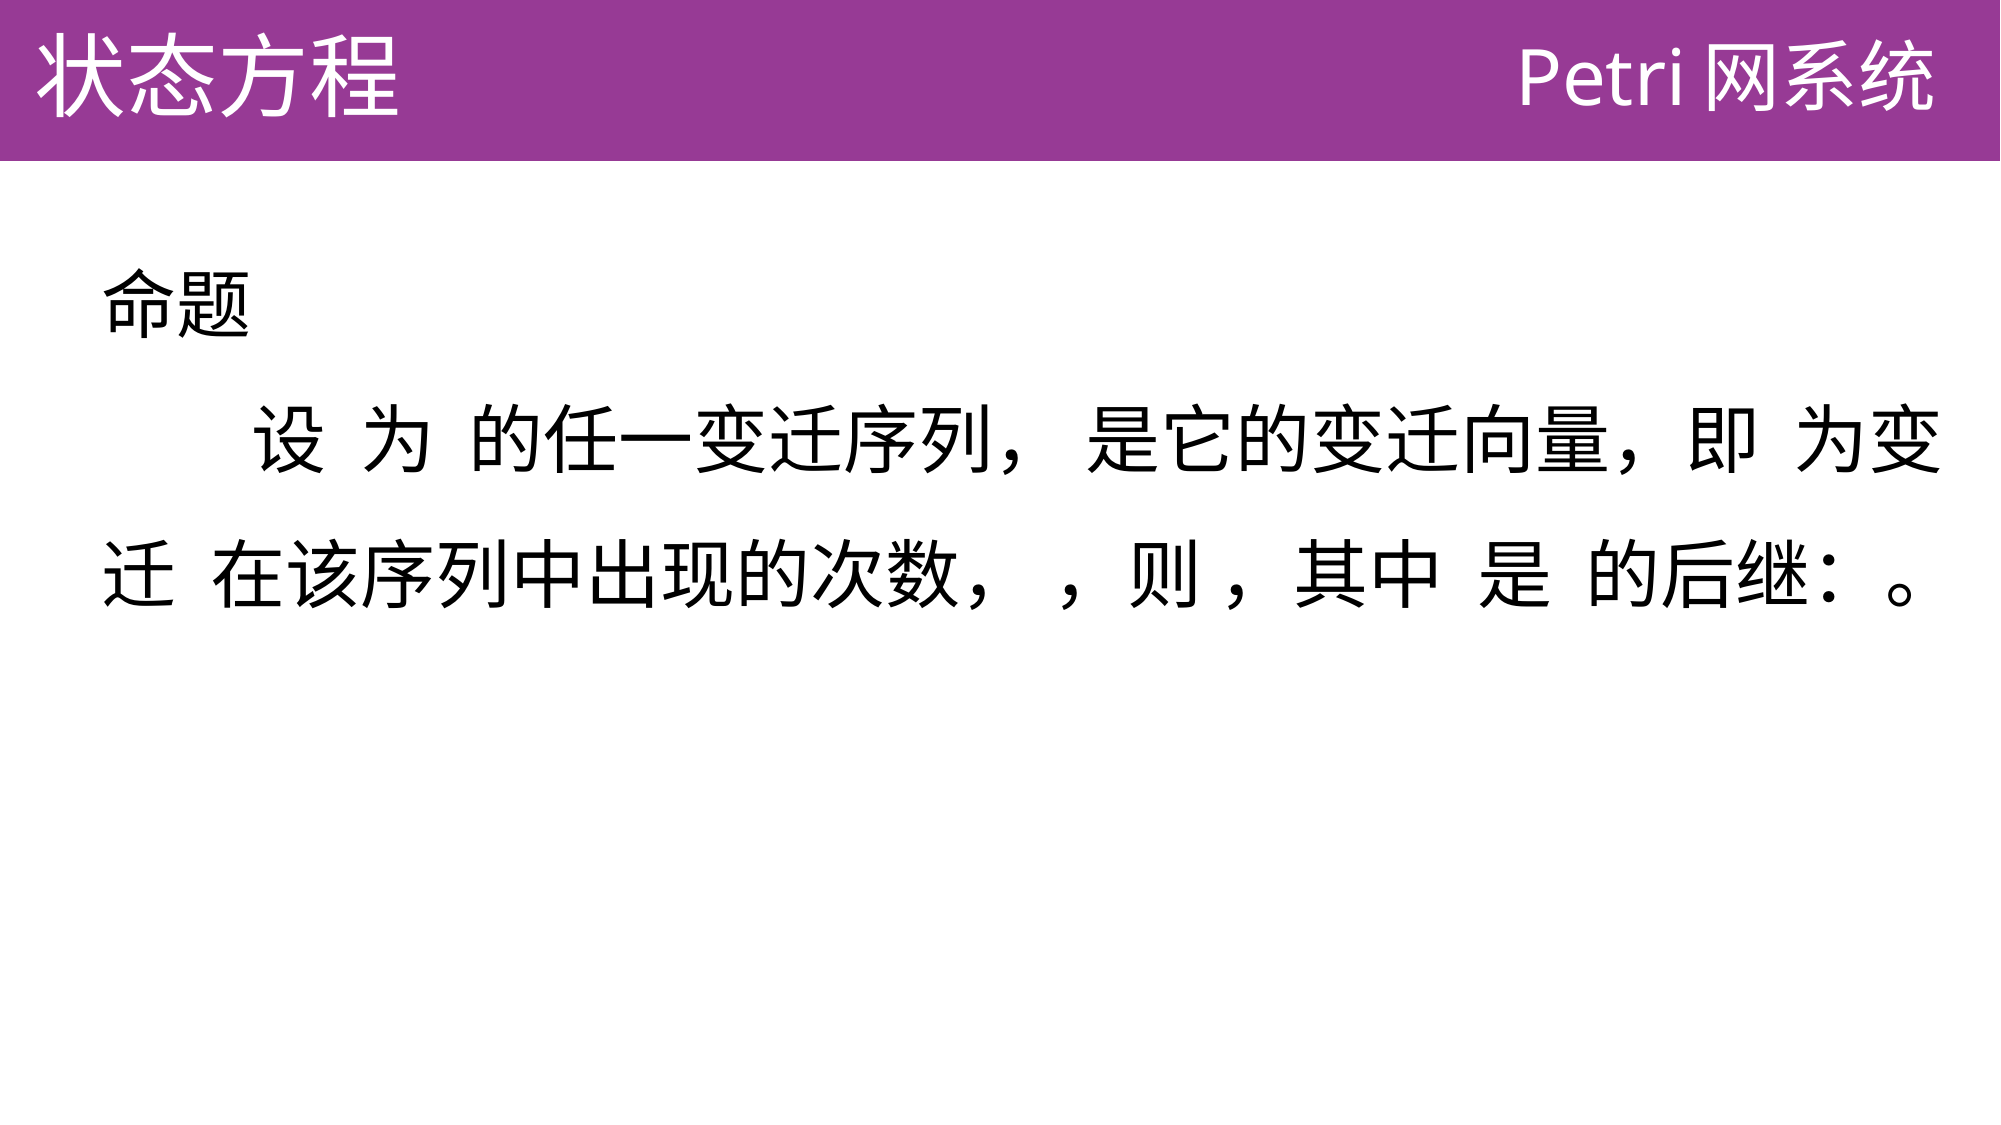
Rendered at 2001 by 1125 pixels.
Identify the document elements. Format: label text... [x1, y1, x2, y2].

title 状态方程 [19, 0, 1250, 161]
text_box Petri网系统 [1500, 0, 2000, 161]
